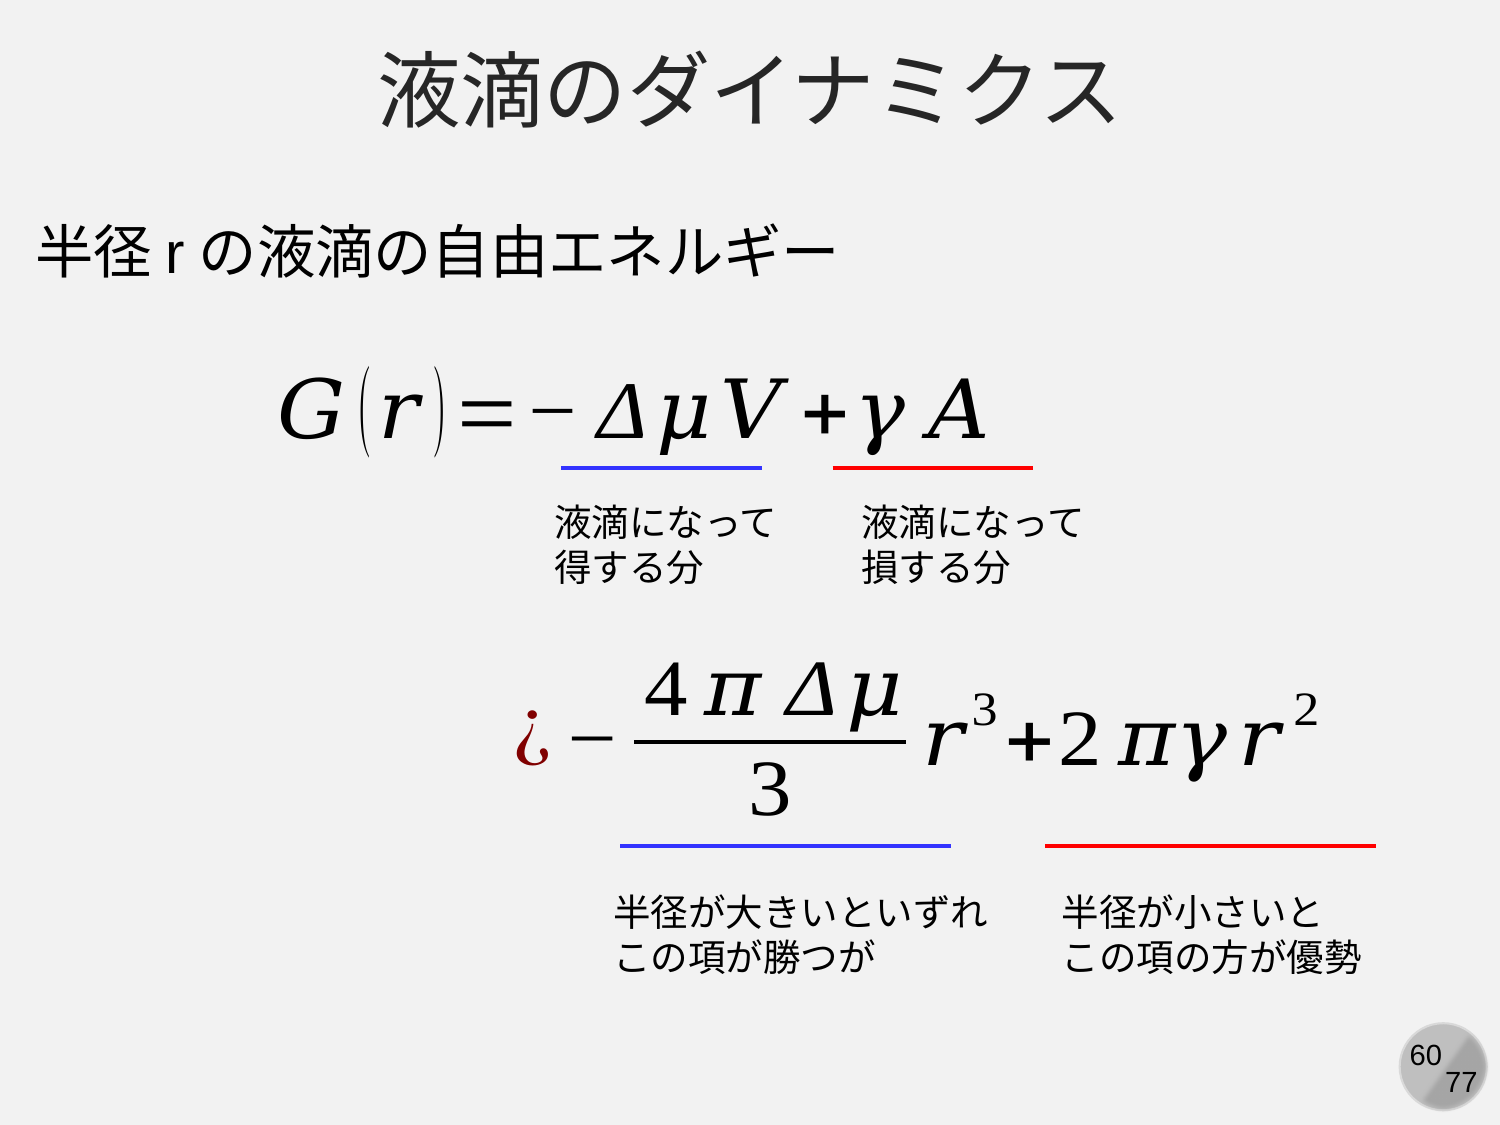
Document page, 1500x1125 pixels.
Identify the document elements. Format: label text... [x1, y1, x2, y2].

text_box 半径rの液滴の自由エネルギー [20, 208, 855, 293]
text_box 液滴になって 損する分 [846, 491, 1100, 597]
text_box 半径が大きいといずれ この項が勝つが [598, 881, 1004, 987]
text_box 液滴になって 得する分 [539, 491, 793, 597]
text_box 半径が小さいと この項の方が優勢 [1046, 881, 1377, 987]
list 液滴のダイナミクス [0, 31, 1500, 155]
